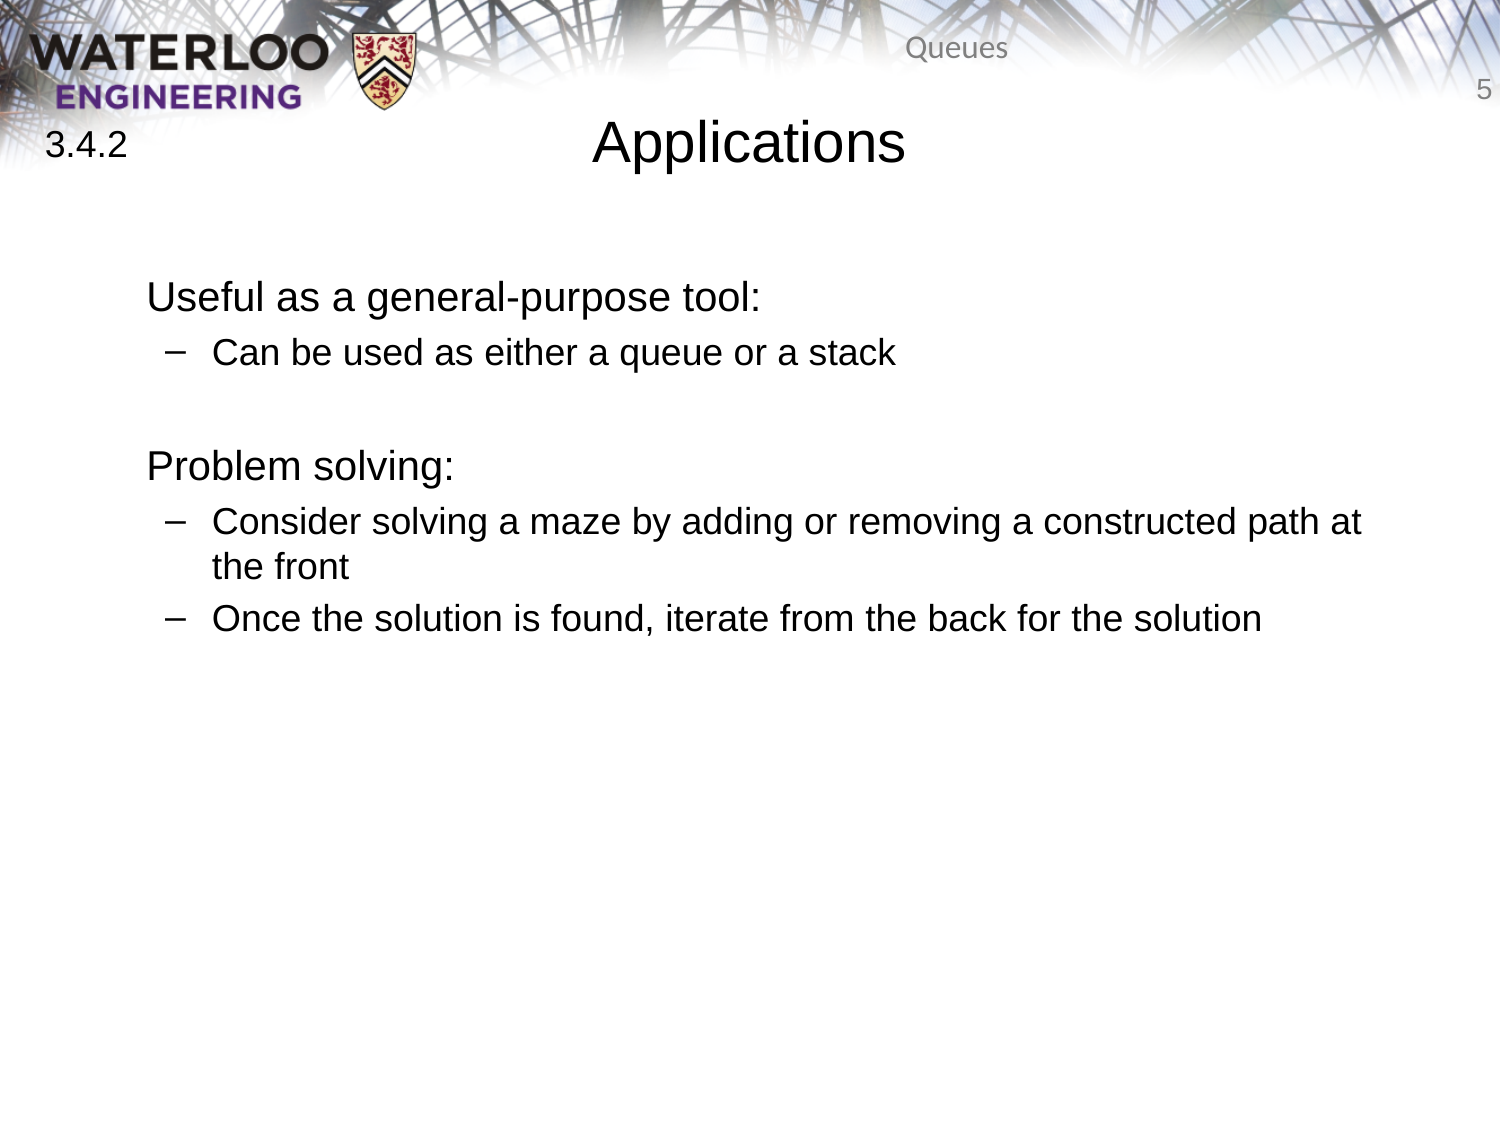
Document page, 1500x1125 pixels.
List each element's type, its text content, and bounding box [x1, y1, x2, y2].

text_box 3.4.2 [30, 112, 144, 172]
title Applications [74, 44, 1426, 233]
picture [0, 0, 1500, 1125]
list Useful as a general-purpose tool: Can be used as either a queue or a stack Problem solving: Consider solving a maze by adding or removing a constructed path at the front Once the solution is found, iterate from the back for the solution [74, 262, 1426, 1006]
